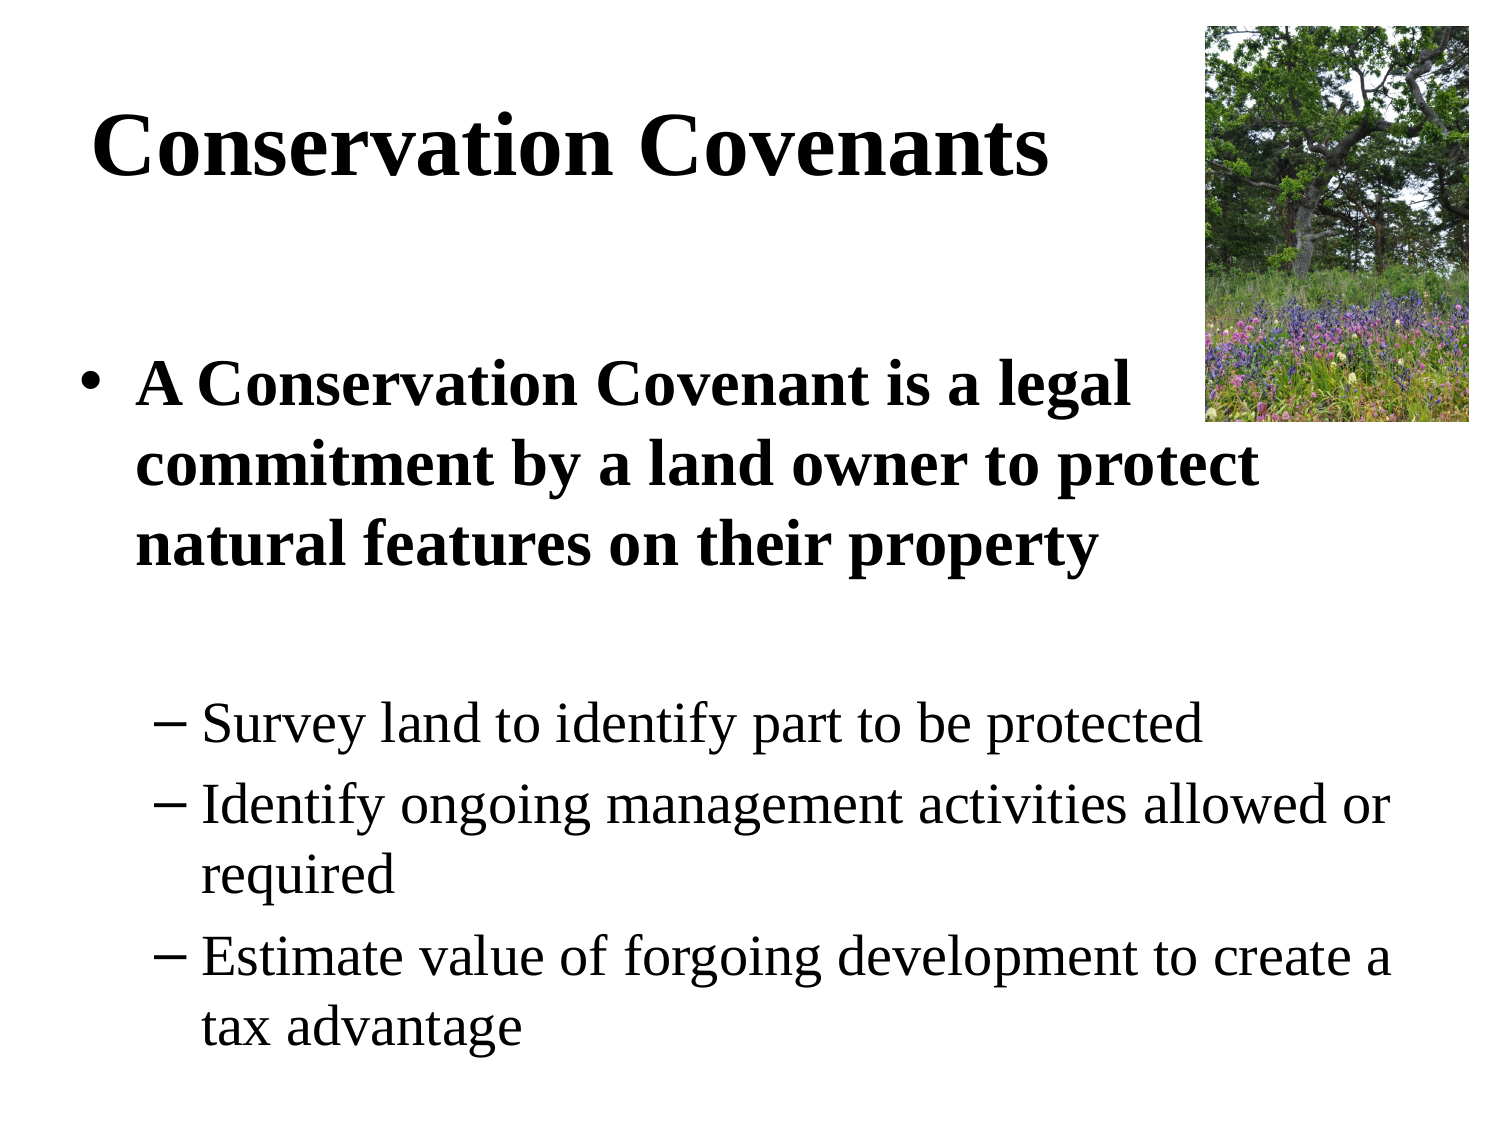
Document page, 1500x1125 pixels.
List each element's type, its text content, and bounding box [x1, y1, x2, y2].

picture [1205, 26, 1469, 422]
title Conservation Covenants [75, 45, 1200, 233]
list A Conservation Covenant is a legal commitment by a land owner to protect natural features on their property Survey land to identify part to be protected Identify ongoing management activities allowed or required Estimate value of forgoing development to create a tax advantage [64, 331, 1415, 1074]
